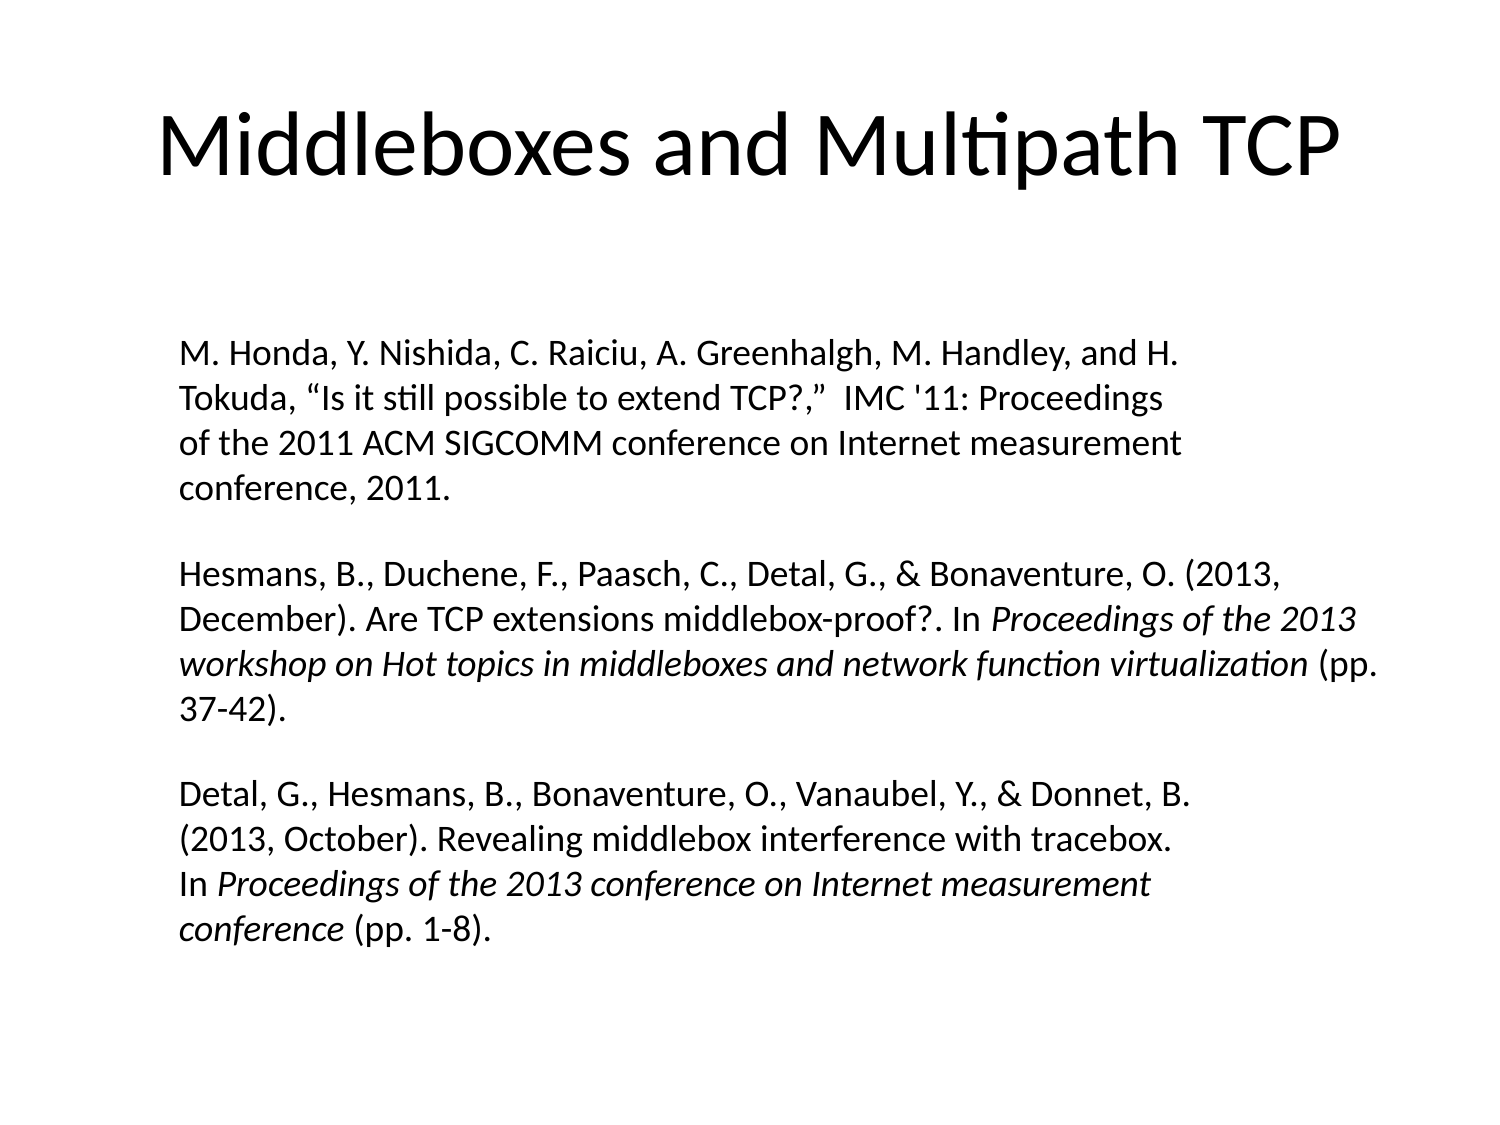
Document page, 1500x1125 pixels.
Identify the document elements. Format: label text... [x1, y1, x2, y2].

text_box Detal, G., Hesmans, B., Bonaventure, O., Vanaubel, Y., & Donnet, B. (2013, October). Revealing middlebox interference with tracebox. In Proceedings of the 2013 conference on Internet measurement conference (pp. 1-8). [164, 761, 1285, 957]
text_box M. Honda, Y. Nishida, C. Raiciu, A. Greenhalgh, M. Handley, and H. Tokuda, “Is it still possible to extend TCP?,” IMC '11: Proceedings of the 2011 ACM SIGCOMM conference on Internet measurement conference, 2011. [164, 320, 1215, 515]
title Middleboxes and Multipath TCP [75, 45, 1425, 233]
text_box Hesmans, B., Duchene, F., Paasch, C., Detal, G., & Bonaventure, O. (2013, December). Are TCP extensions middlebox-proof?. In Proceedings of the 2013 workshop on Hot topics in middleboxes and network function virtualization (pp. 37-42). [164, 541, 1394, 737]
